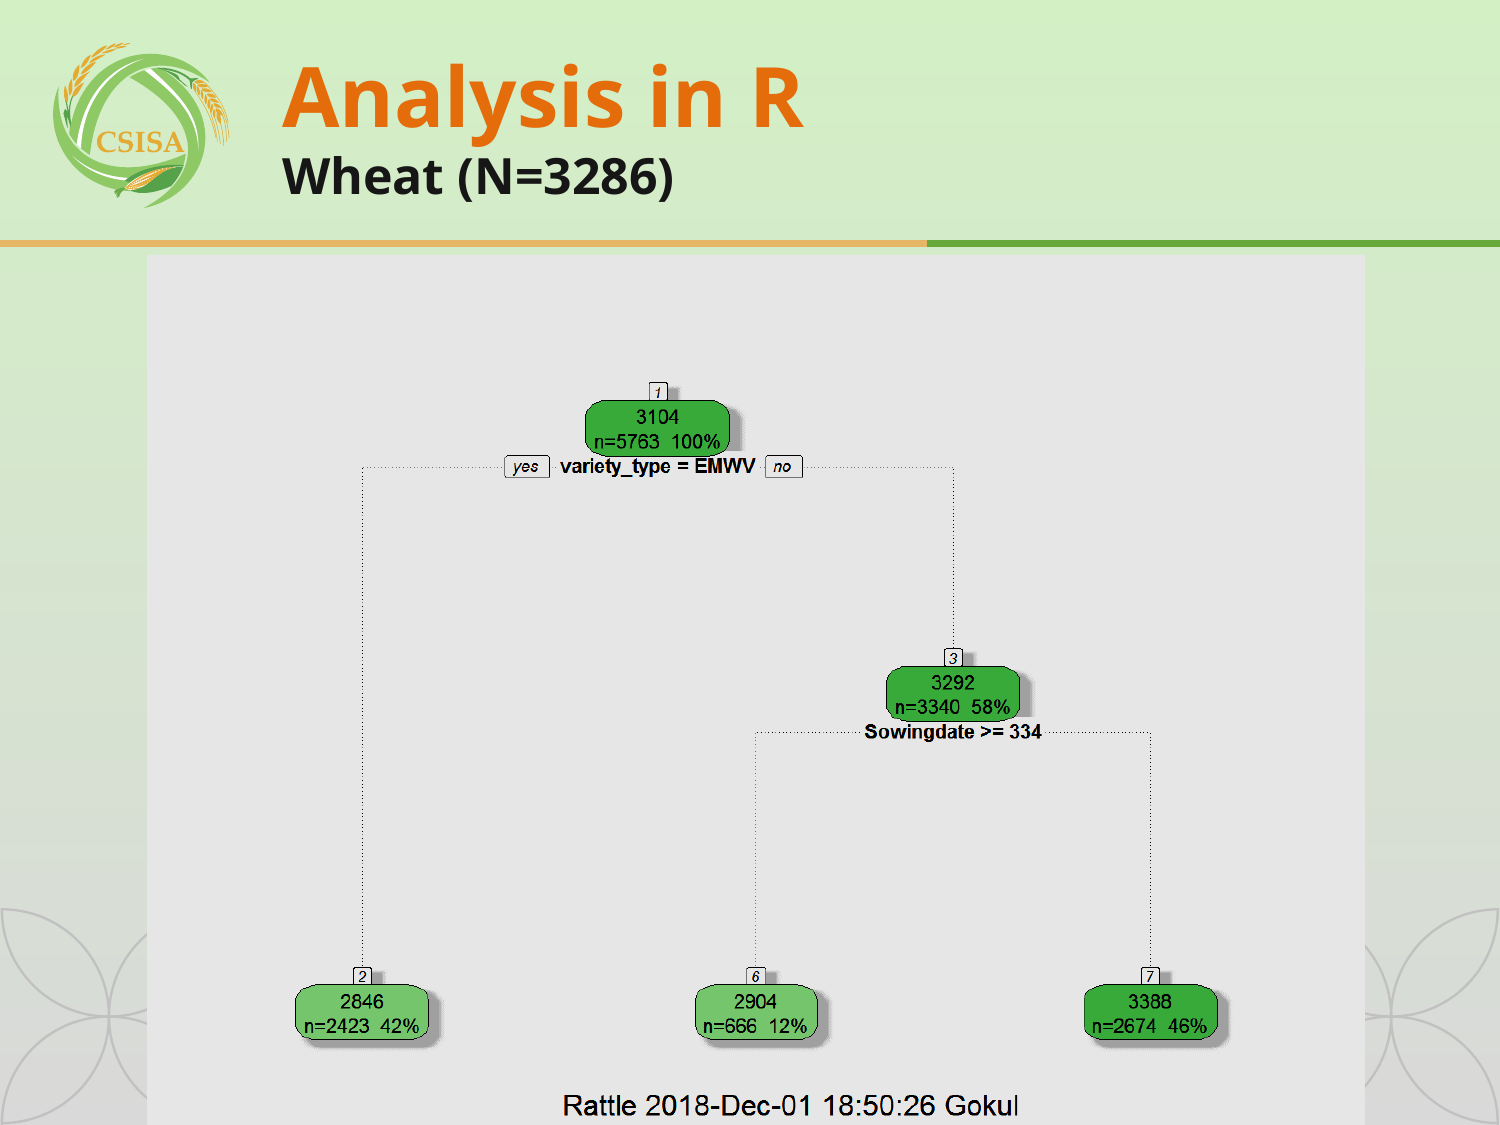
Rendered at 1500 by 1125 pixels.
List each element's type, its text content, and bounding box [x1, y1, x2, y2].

title Analysis in R Wheat (N=3286) [266, 30, 1411, 219]
picture [147, 255, 1366, 1125]
